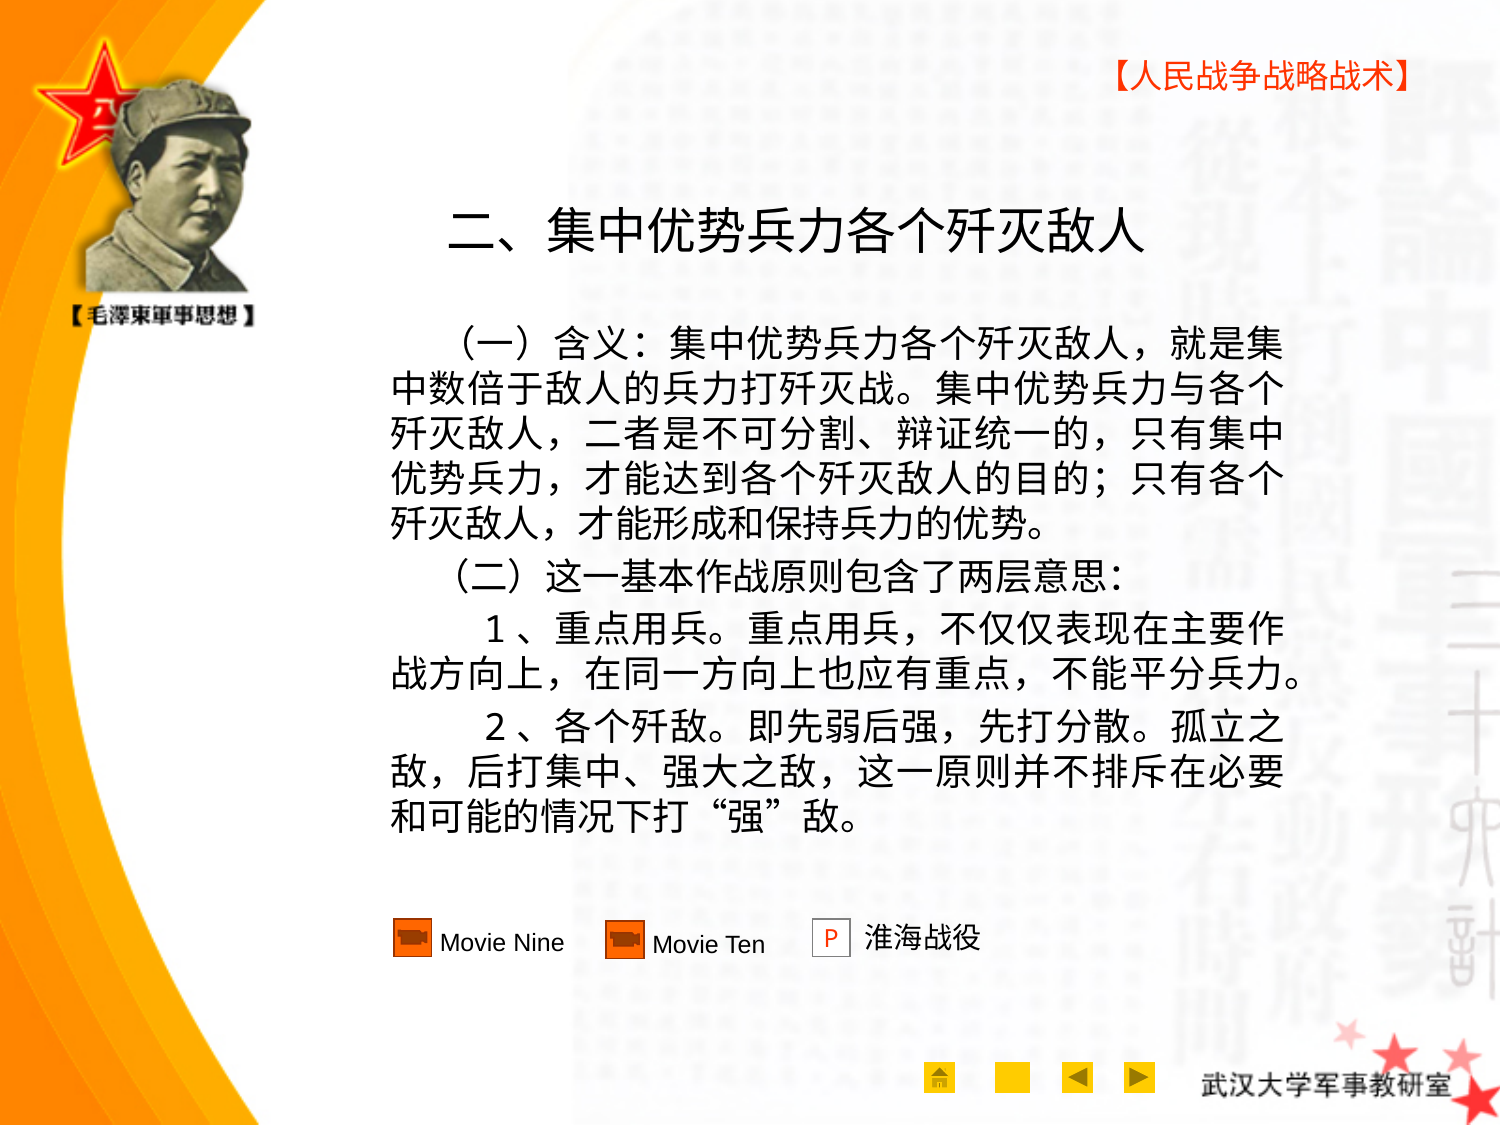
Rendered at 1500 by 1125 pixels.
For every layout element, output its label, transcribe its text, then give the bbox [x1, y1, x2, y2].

text_box [393, 918, 425, 957]
title 二、集中优势兵力各个歼灭敌人 [375, 137, 1238, 288]
text_box 【人民战争战略战术】 [1074, 37, 1450, 113]
text_box [924, 1062, 955, 1092]
text_box Movie Ten [637, 920, 825, 966]
text_box Movie Nine [425, 918, 613, 964]
text_box [1124, 1062, 1155, 1092]
text_box P [812, 918, 849, 957]
text_box [1062, 1062, 1092, 1092]
text_box [995, 1062, 1025, 1092]
text_box [606, 920, 637, 959]
subtitle （一）含义：集中优势兵力各个歼灭敌人，就是集中数倍于敌人的兵力打歼灭战。集中优势兵力与各个歼灭敌人，二者是不可分割、辩证统一的，只有集中优势兵力，才能达到各个歼灭敌人的目的；只有各个歼灭敌人，才能形成和保持兵力的优势。 （二）这一基本作战原则包含了两层意思： 1、重点用兵。重点用兵，不仅仅表现在主要作战方向上，在同一方向上也应有重点，不能平分兵力。 2、各个歼敌。即先弱后强，先打分散。孤立之敌，后打集中、强大之敌，这一原则并不排斥在必要和可能的情况下打“强”敌。 [375, 312, 1300, 863]
text_box 淮海战役 [849, 912, 1063, 963]
picture [0, 0, 1500, 1125]
text_box [1025, 1062, 1030, 1092]
